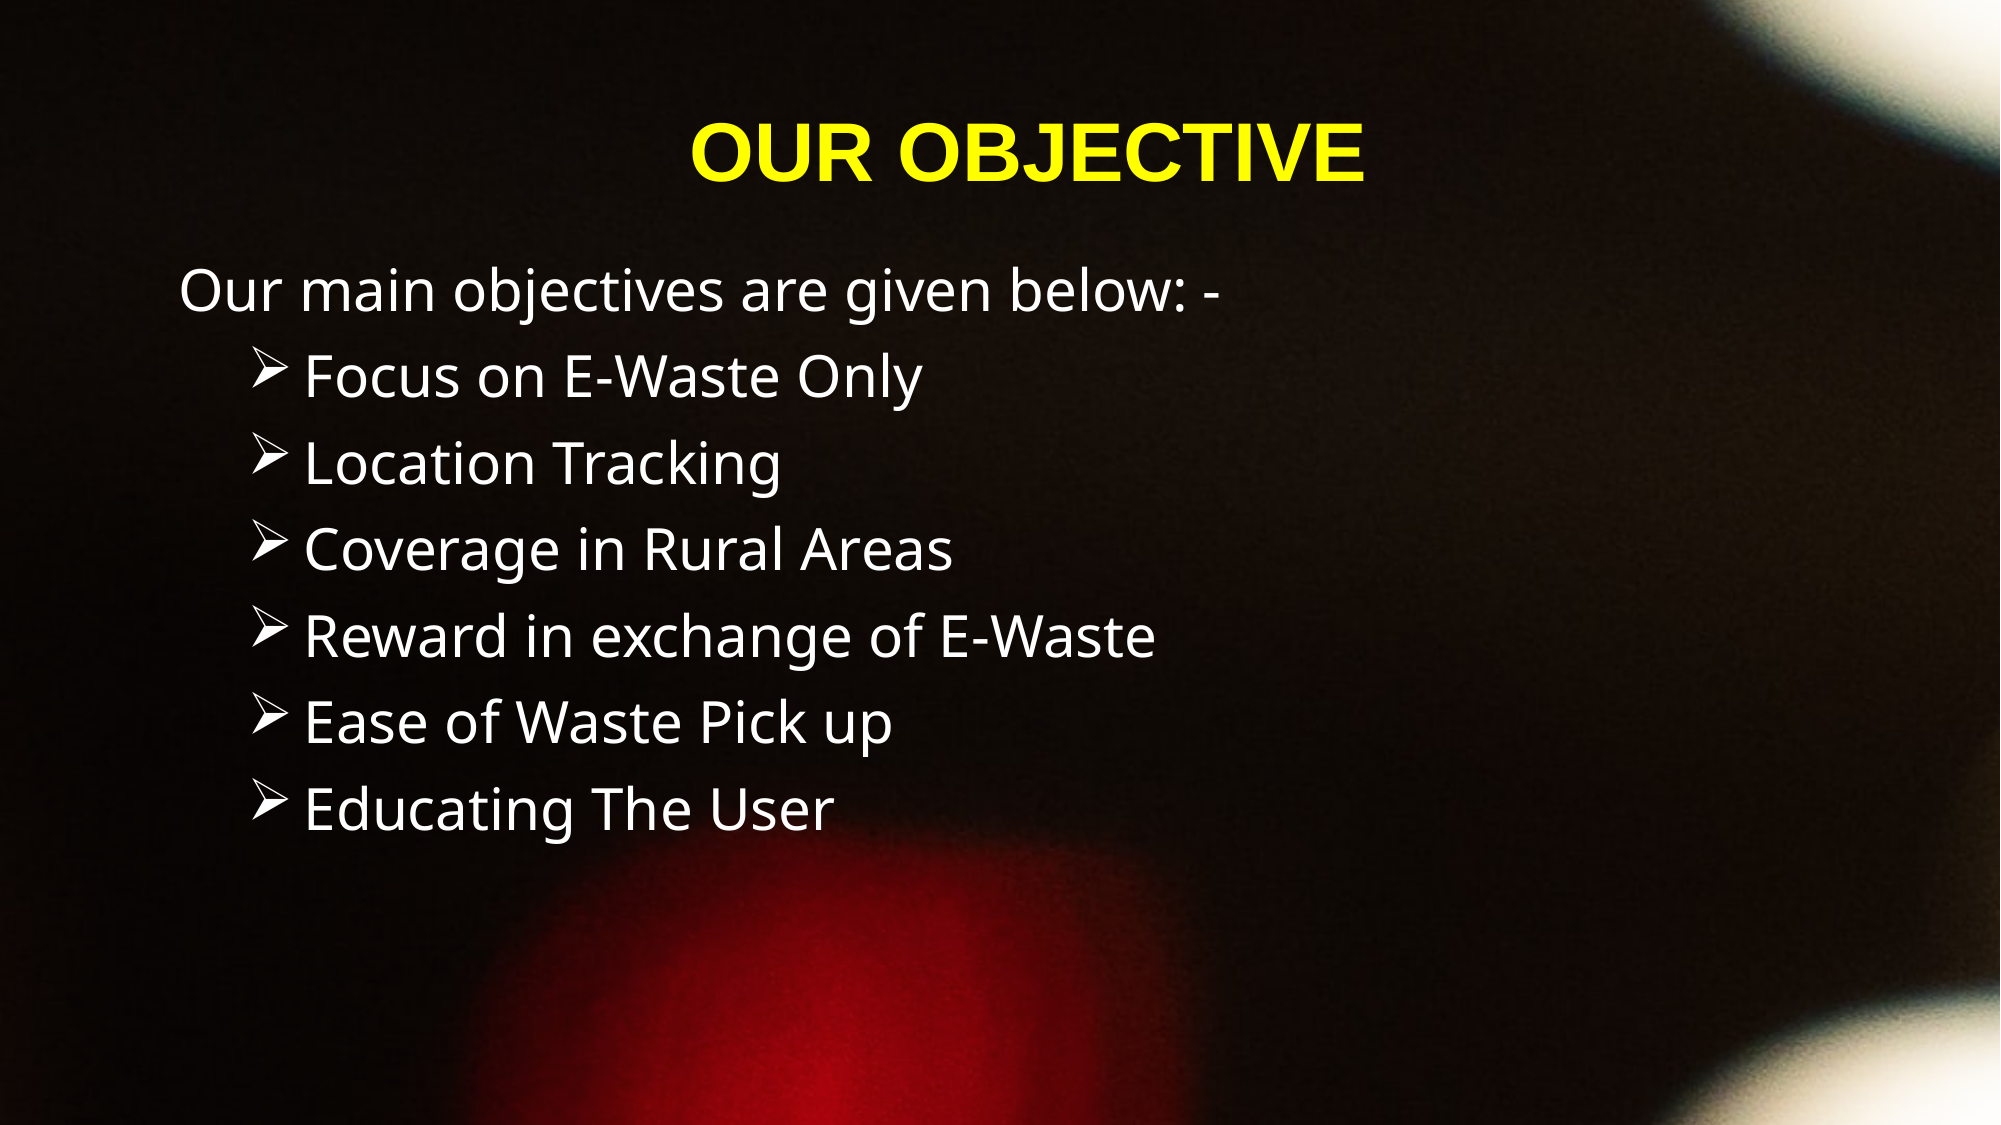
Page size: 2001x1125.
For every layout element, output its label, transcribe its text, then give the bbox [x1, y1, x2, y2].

picture [0, 0, 2000, 1125]
text_box Our main objectives are given below: - Focus on E-Waste Only Location Tracking Coverage in Rural Areas Reward in exchange of E-Waste Ease of Waste Pick up Educating The User [91, 245, 2000, 926]
text_box OUR OBJECTIVE [674, 90, 1383, 286]
